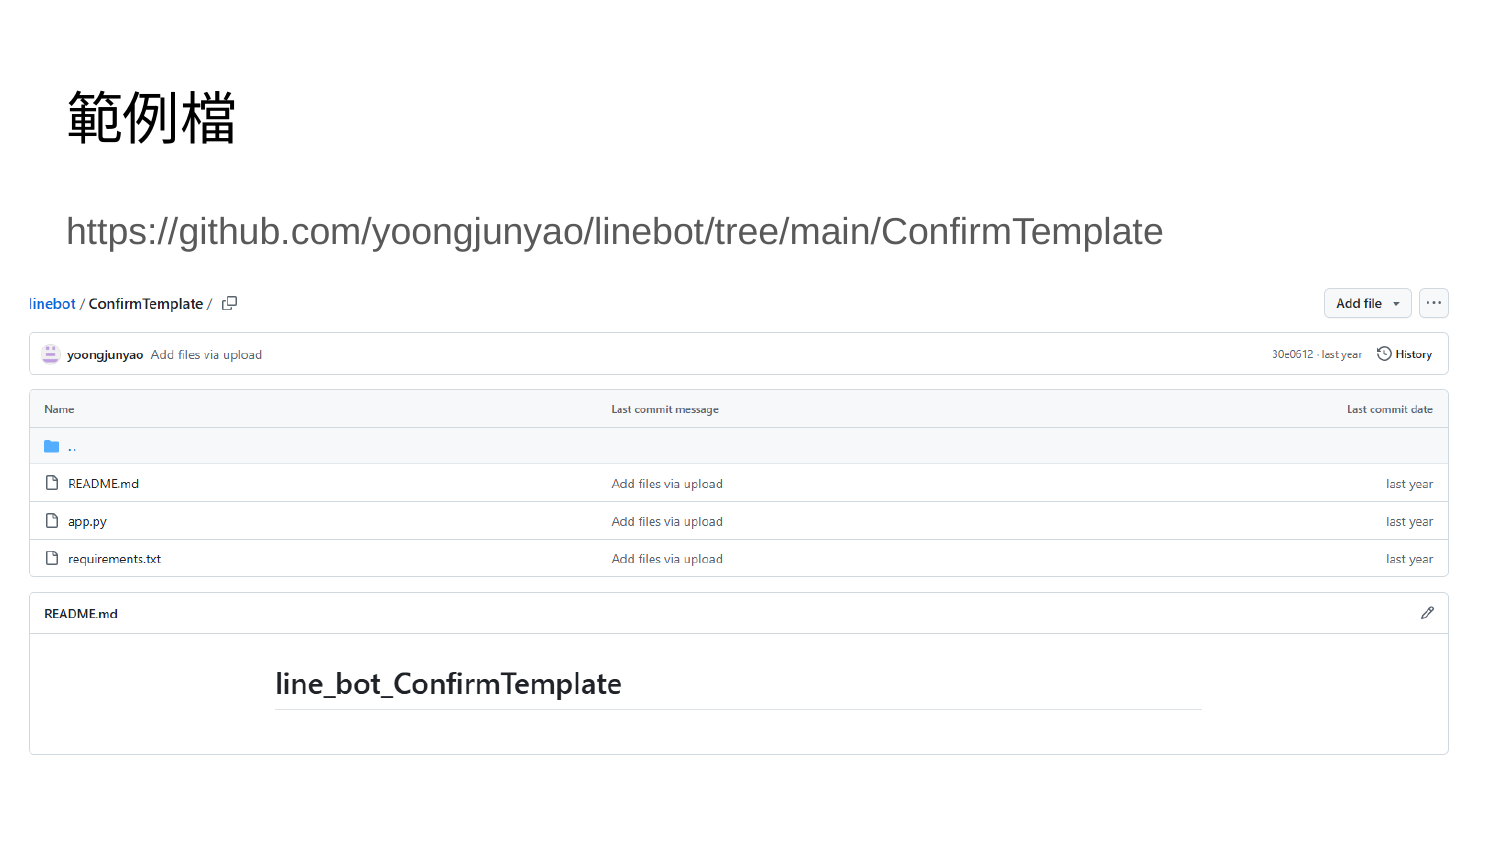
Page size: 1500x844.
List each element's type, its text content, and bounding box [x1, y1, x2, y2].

picture [20, 276, 1461, 773]
title 範例檔 [51, 72, 1449, 167]
list https://github.com/yoongjunyao/linebot/tree/main/ConfirmTemplate [51, 189, 1449, 275]
